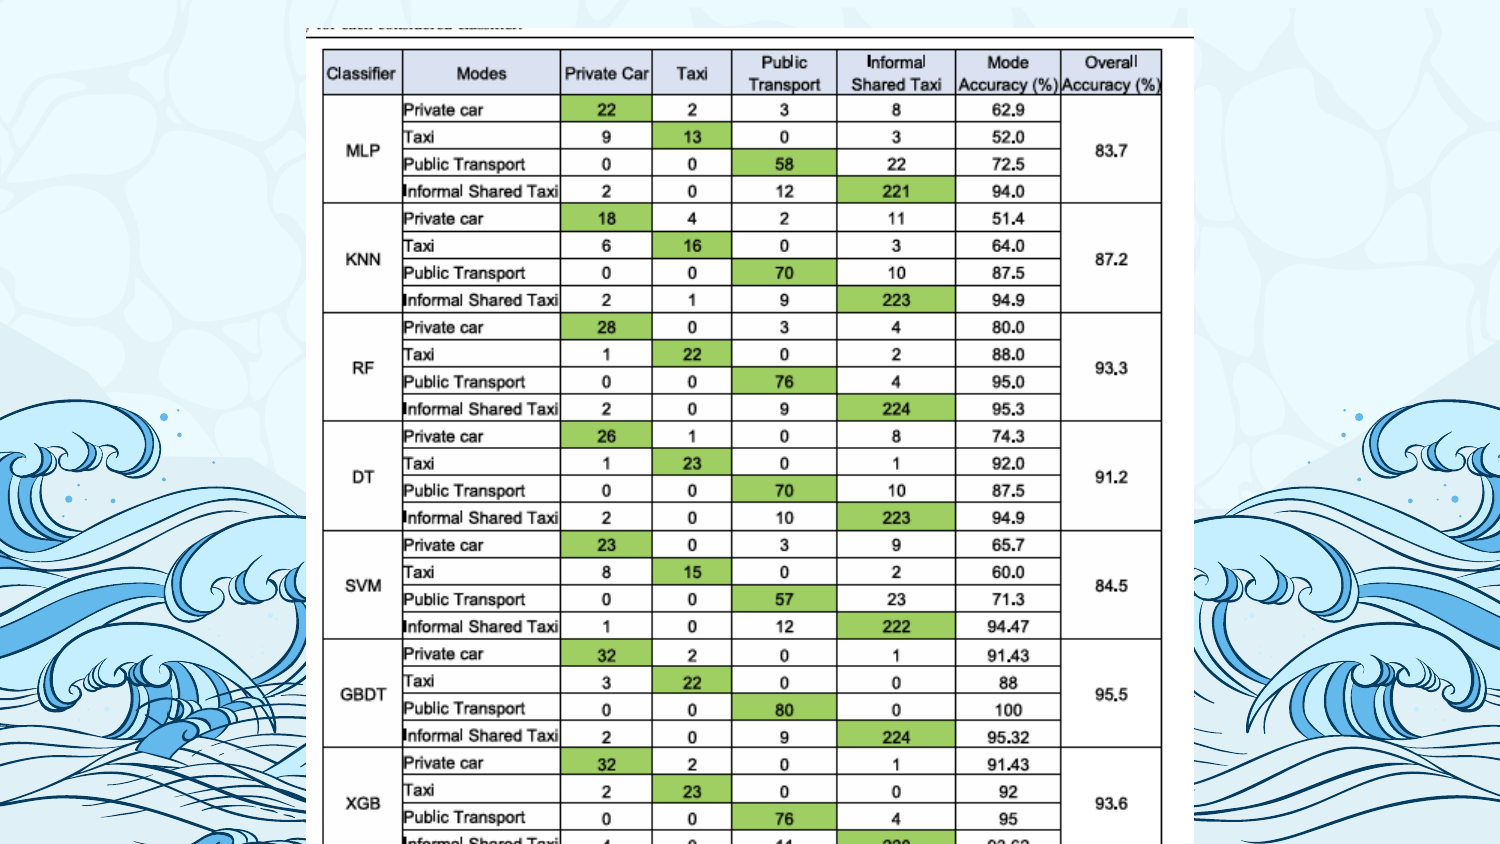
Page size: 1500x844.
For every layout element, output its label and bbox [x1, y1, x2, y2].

picture [306, 28, 1194, 844]
